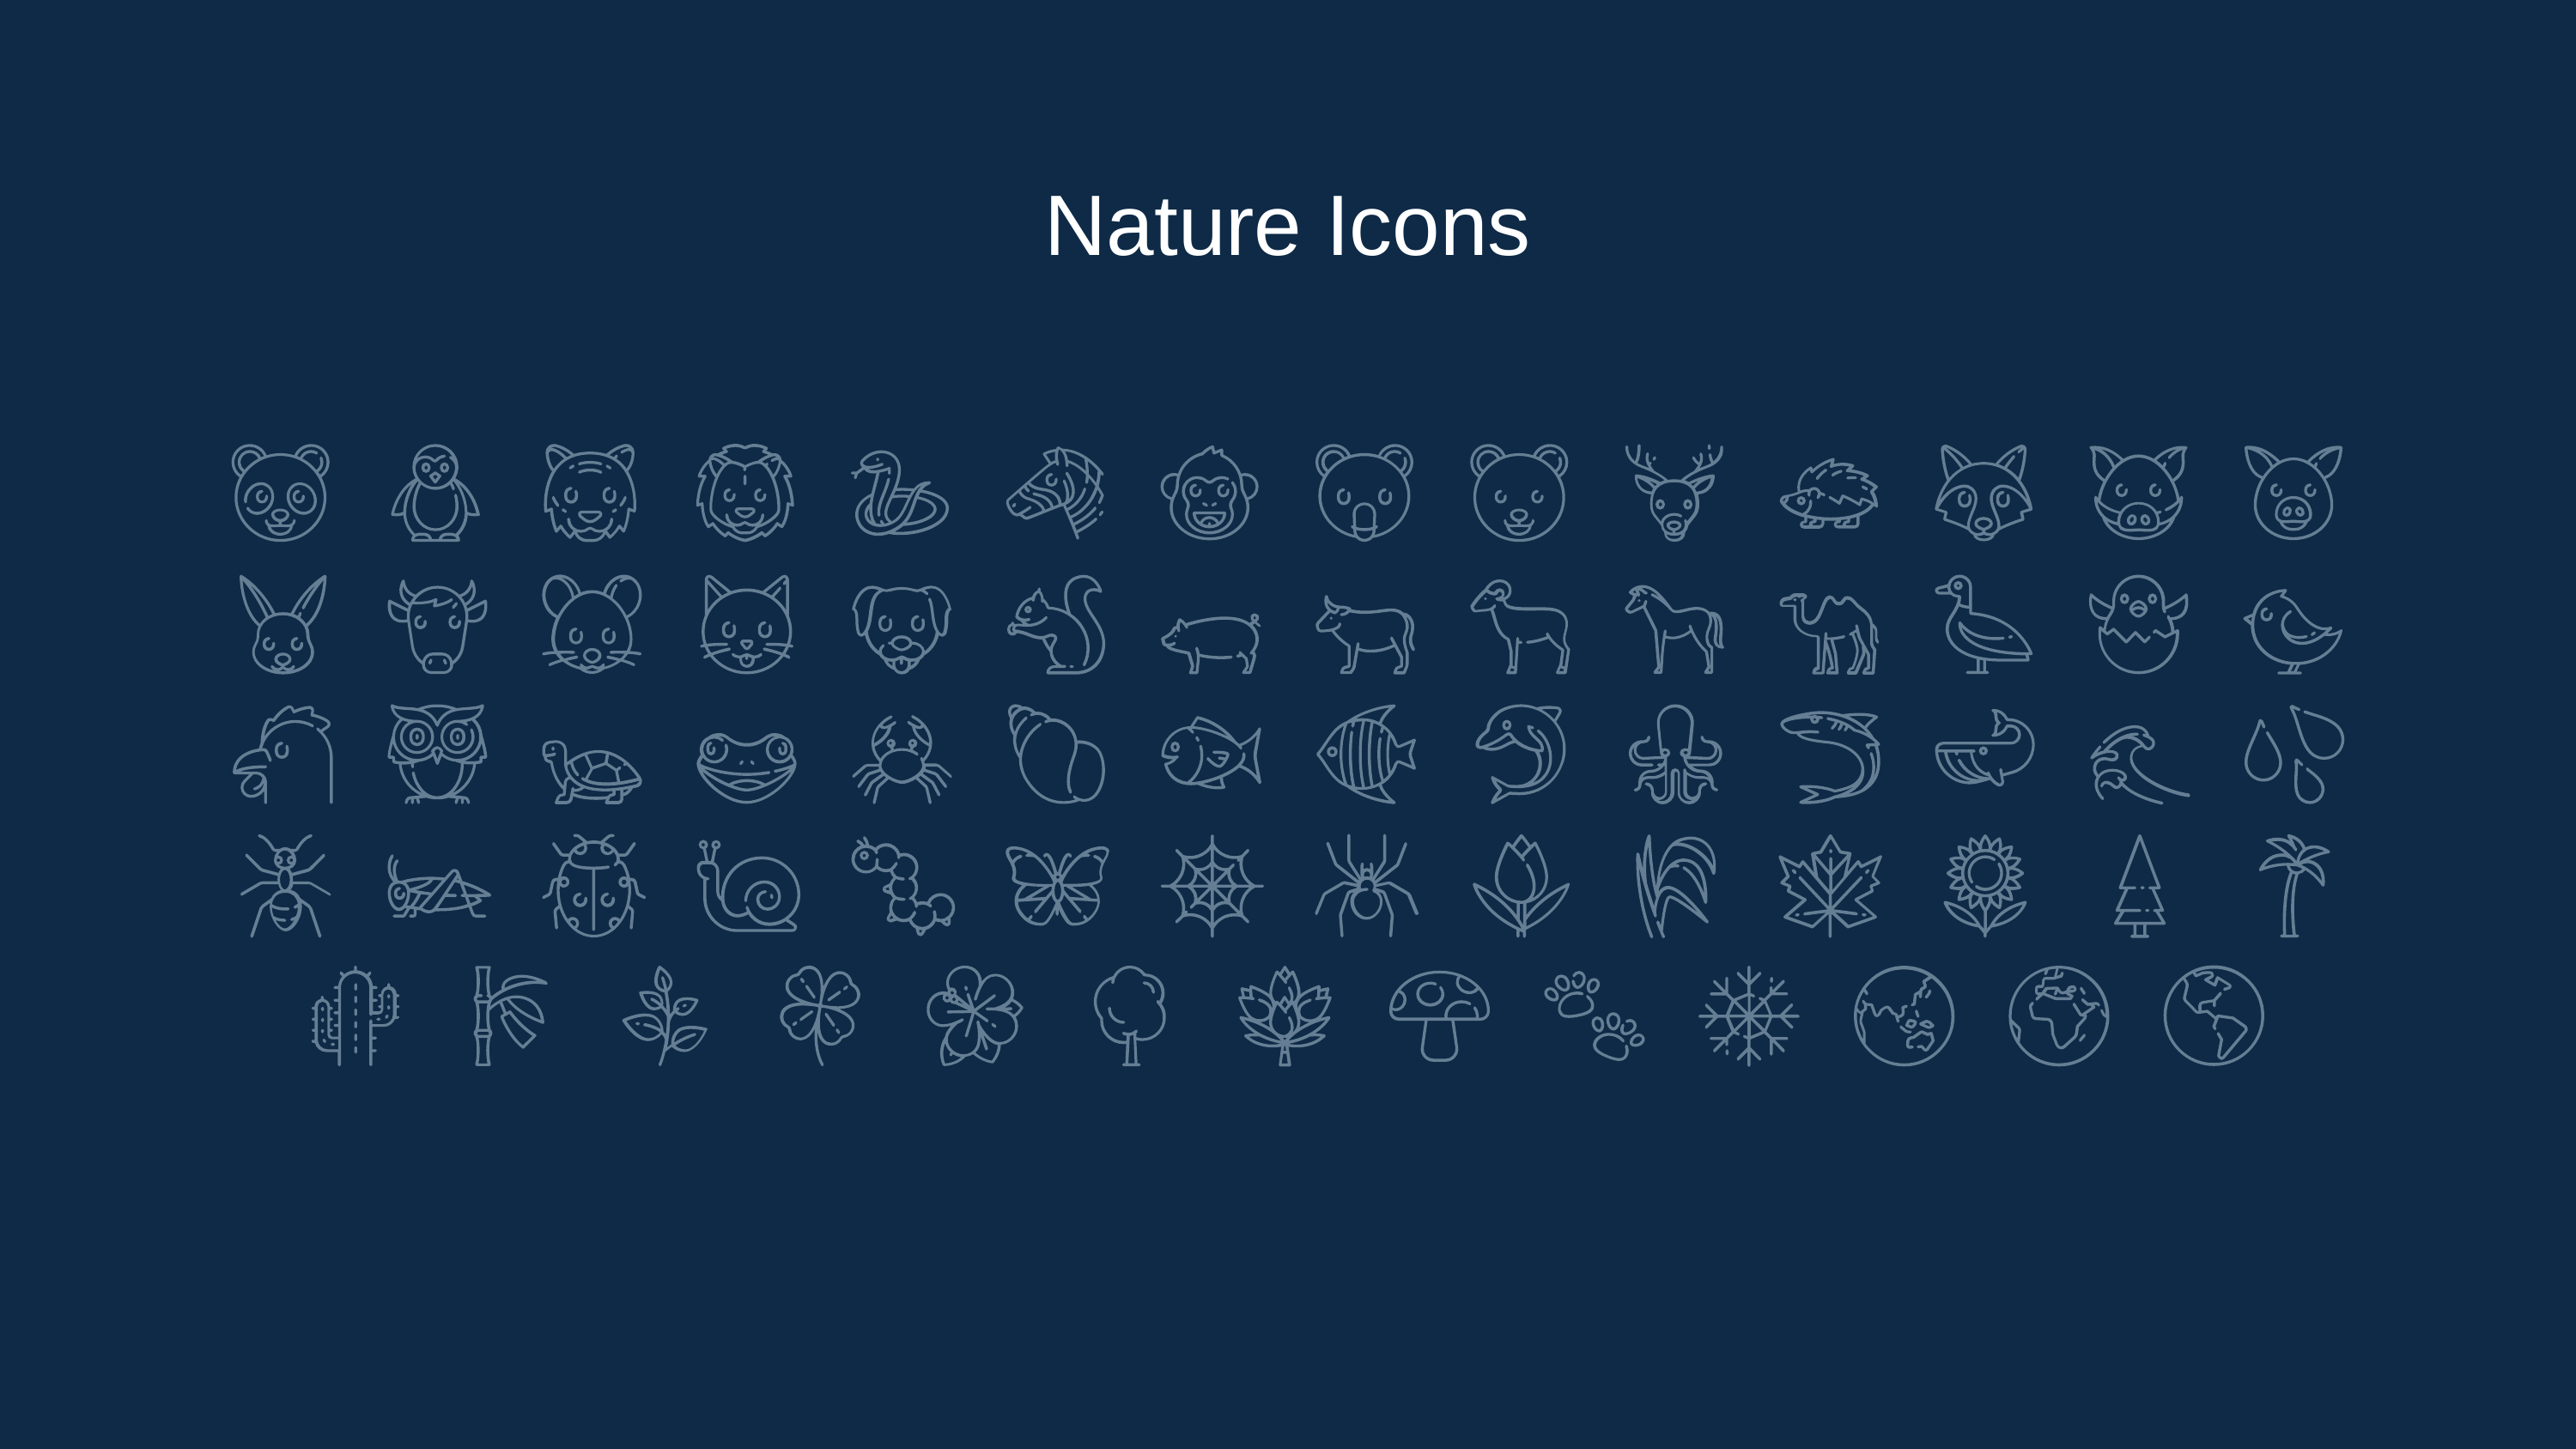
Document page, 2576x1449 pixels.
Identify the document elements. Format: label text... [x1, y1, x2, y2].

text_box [2244, 704, 2345, 804]
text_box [699, 574, 794, 675]
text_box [1006, 574, 1106, 675]
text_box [850, 450, 950, 537]
text_box [473, 966, 548, 1066]
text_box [1935, 708, 2036, 787]
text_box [239, 574, 327, 675]
text_box [1780, 711, 1880, 804]
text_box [387, 854, 492, 919]
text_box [231, 443, 331, 543]
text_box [2008, 965, 2110, 1067]
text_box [696, 443, 795, 543]
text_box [311, 965, 400, 1067]
text_box [1473, 834, 1570, 938]
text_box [851, 836, 956, 937]
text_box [926, 965, 1024, 1067]
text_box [1161, 716, 1262, 790]
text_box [851, 585, 952, 675]
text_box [1315, 443, 1414, 543]
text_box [1543, 970, 1646, 1062]
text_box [541, 574, 643, 675]
text_box [2163, 965, 2264, 1066]
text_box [2113, 834, 2166, 938]
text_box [391, 443, 481, 543]
text_box [2090, 724, 2190, 805]
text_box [541, 834, 647, 938]
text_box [232, 705, 333, 804]
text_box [1005, 446, 1104, 540]
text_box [1935, 574, 2033, 675]
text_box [1698, 965, 1801, 1068]
text_box [1160, 834, 1265, 938]
text_box [240, 834, 331, 938]
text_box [1093, 965, 1167, 1067]
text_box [386, 579, 489, 675]
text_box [1624, 585, 1725, 675]
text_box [1475, 704, 1567, 804]
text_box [2087, 574, 2191, 675]
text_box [2242, 588, 2343, 675]
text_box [1625, 443, 1724, 543]
text_box [1007, 704, 1105, 804]
text_box [1636, 834, 1716, 938]
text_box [1779, 458, 1879, 529]
title Nature Icons [202, 143, 2374, 280]
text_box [1160, 613, 1261, 675]
text_box [852, 715, 952, 804]
text_box [1238, 966, 1332, 1067]
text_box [1777, 834, 1883, 938]
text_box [1315, 704, 1417, 804]
text_box [1628, 704, 1722, 804]
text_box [1388, 970, 1491, 1063]
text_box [1943, 834, 2028, 938]
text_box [1315, 594, 1416, 675]
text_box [622, 965, 708, 1067]
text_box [1934, 444, 2033, 542]
text_box [1005, 846, 1109, 926]
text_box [543, 443, 637, 543]
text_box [2244, 446, 2343, 541]
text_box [2089, 446, 2188, 541]
text_box [1315, 834, 1419, 938]
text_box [1469, 579, 1571, 675]
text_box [1469, 443, 1569, 543]
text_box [696, 840, 801, 932]
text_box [1160, 445, 1259, 541]
text_box [2258, 834, 2330, 938]
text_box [779, 965, 861, 1067]
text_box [1779, 592, 1880, 676]
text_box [387, 704, 488, 805]
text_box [696, 732, 798, 804]
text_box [1853, 965, 1955, 1067]
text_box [542, 739, 643, 804]
